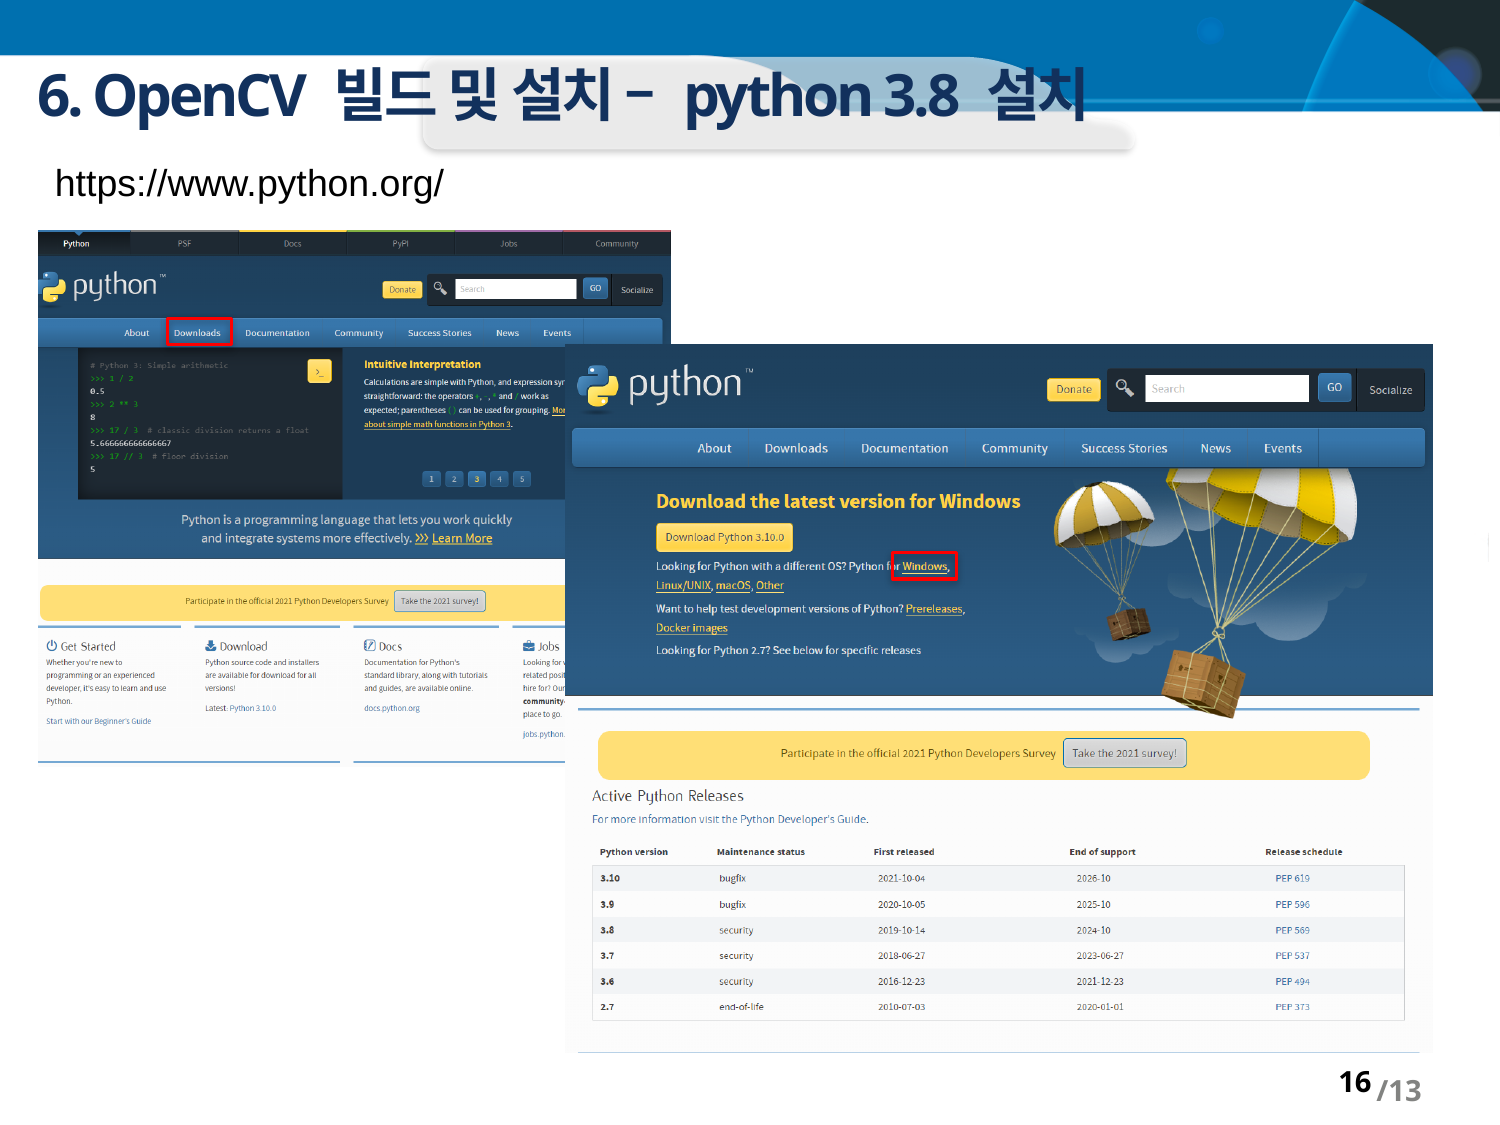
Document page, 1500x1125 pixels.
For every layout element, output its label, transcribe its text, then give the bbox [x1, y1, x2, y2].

picture [0, 0, 1500, 1054]
title 6. OpenCV 빌드 및 설치 – python 3.8 설치 [22, 39, 1259, 147]
text_box https://www.python.org/ [40, 151, 460, 212]
slide_number 16 [1147, 1061, 1387, 1114]
